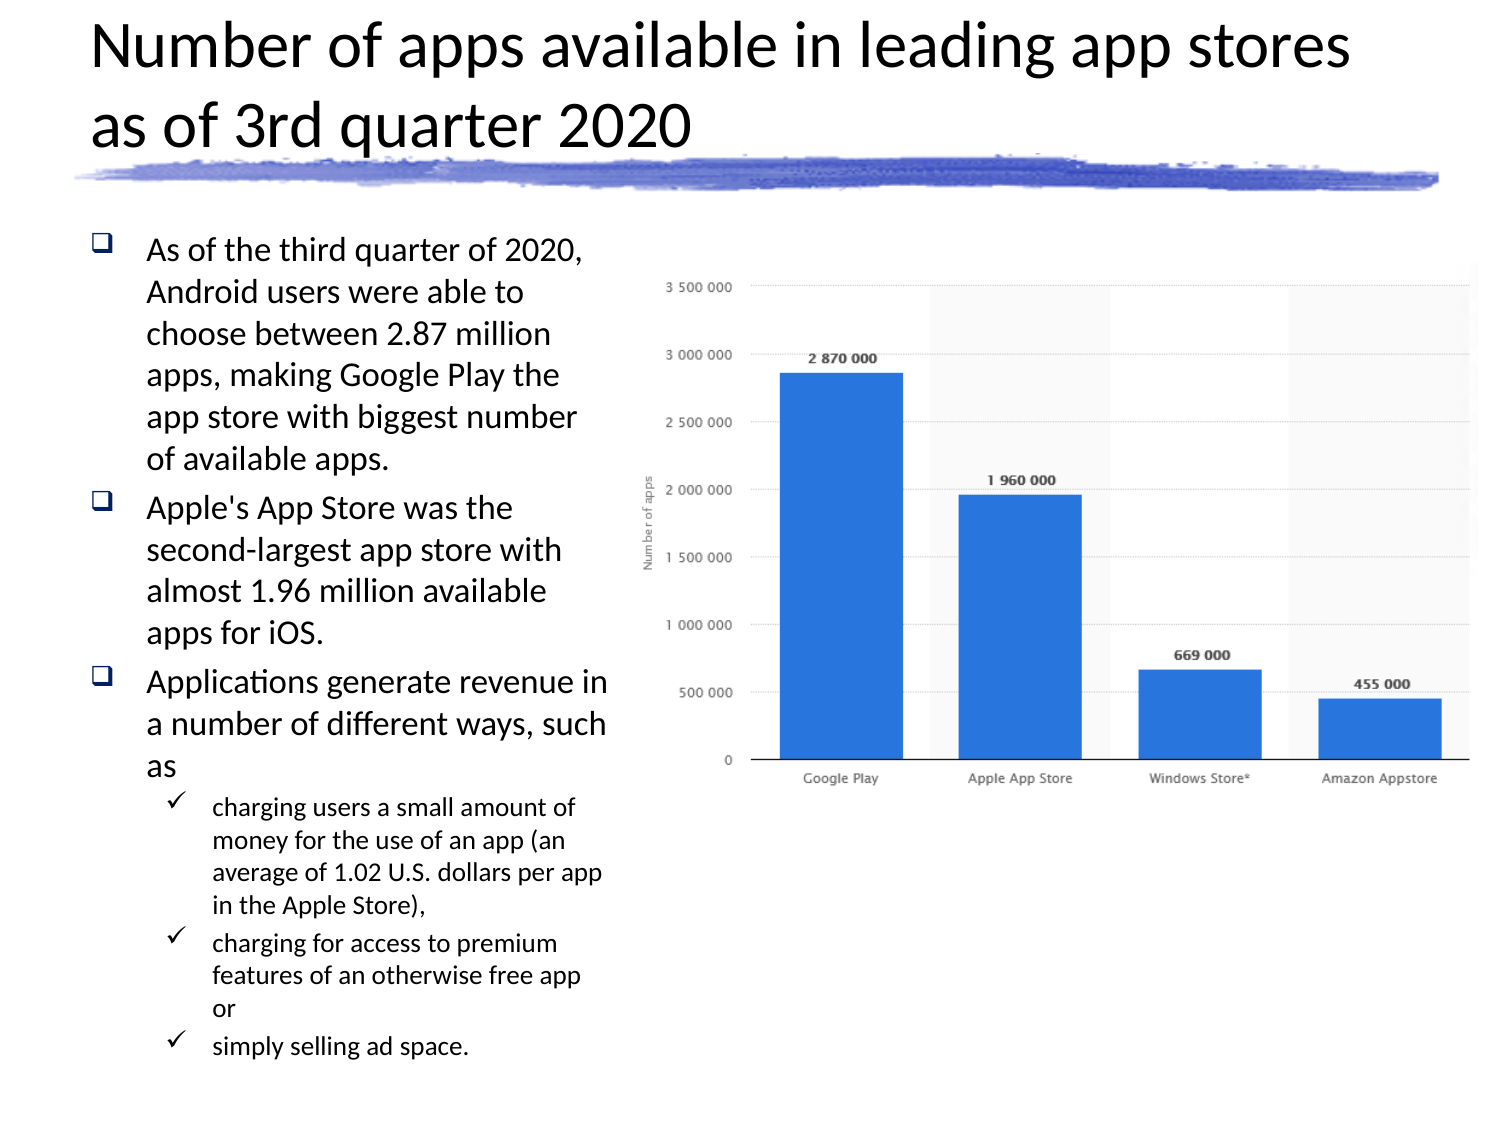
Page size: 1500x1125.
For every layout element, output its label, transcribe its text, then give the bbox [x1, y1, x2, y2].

title Number of apps available in leading app stores as of 3rd quarter 2020 [75, 12, 1425, 150]
picture [623, 262, 1478, 801]
list As of the third quarter of 2020, Android users were able to choose between 2.87 million apps, making Google Play the app store with biggest number of available apps. Apple's App Store was the second-largest app store with almost 1.96 million available apps for iOS. Applications generate revenue in a number of different ways, such as charging users a small amount of money for the use of an app (an average of 1.02 U.S. dollars per app in the Apple Store), charging for access to premium features of an otherwise free app or simply selling ad space. [75, 218, 625, 1069]
picture [62, 153, 1450, 200]
